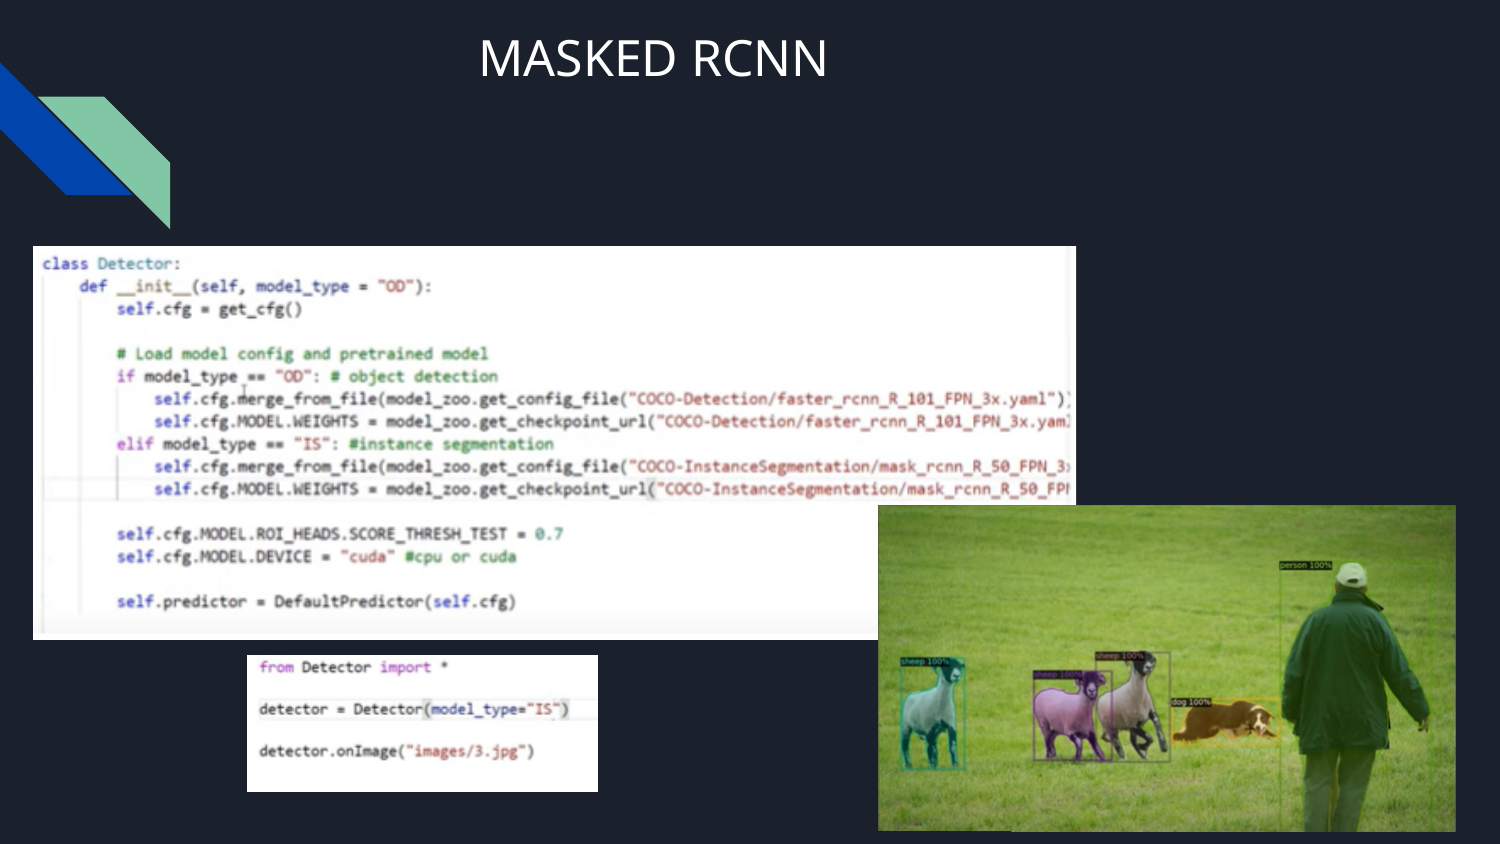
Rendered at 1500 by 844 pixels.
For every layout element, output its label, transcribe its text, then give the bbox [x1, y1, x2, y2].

picture [32, 246, 1456, 833]
title MASKED RCNN [463, 11, 901, 112]
picture [247, 655, 599, 793]
